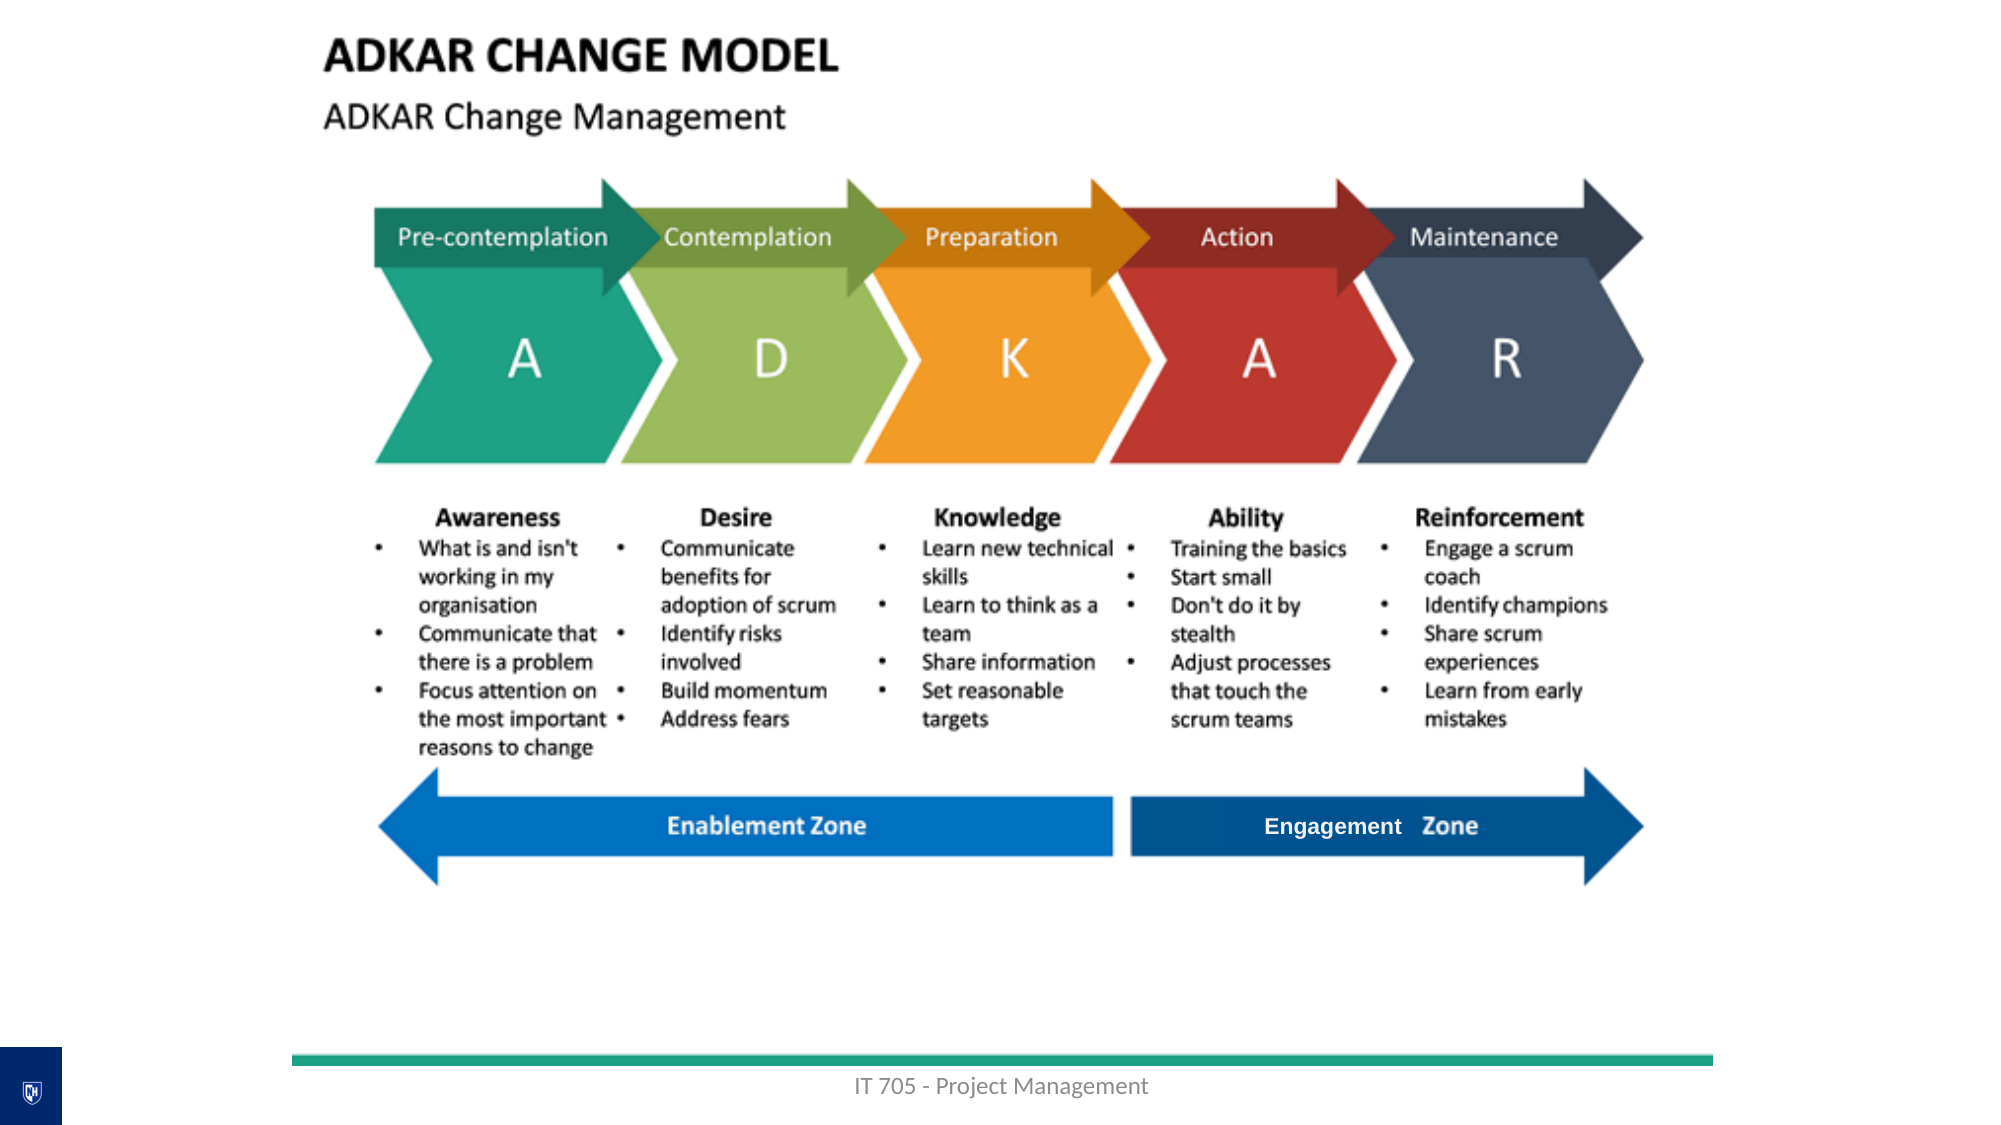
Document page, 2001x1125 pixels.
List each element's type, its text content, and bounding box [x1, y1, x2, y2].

picture [0, 1047, 4, 1125]
footer IT 705 - Project Management [4, 1043, 2000, 1125]
picture [291, 0, 1713, 1066]
